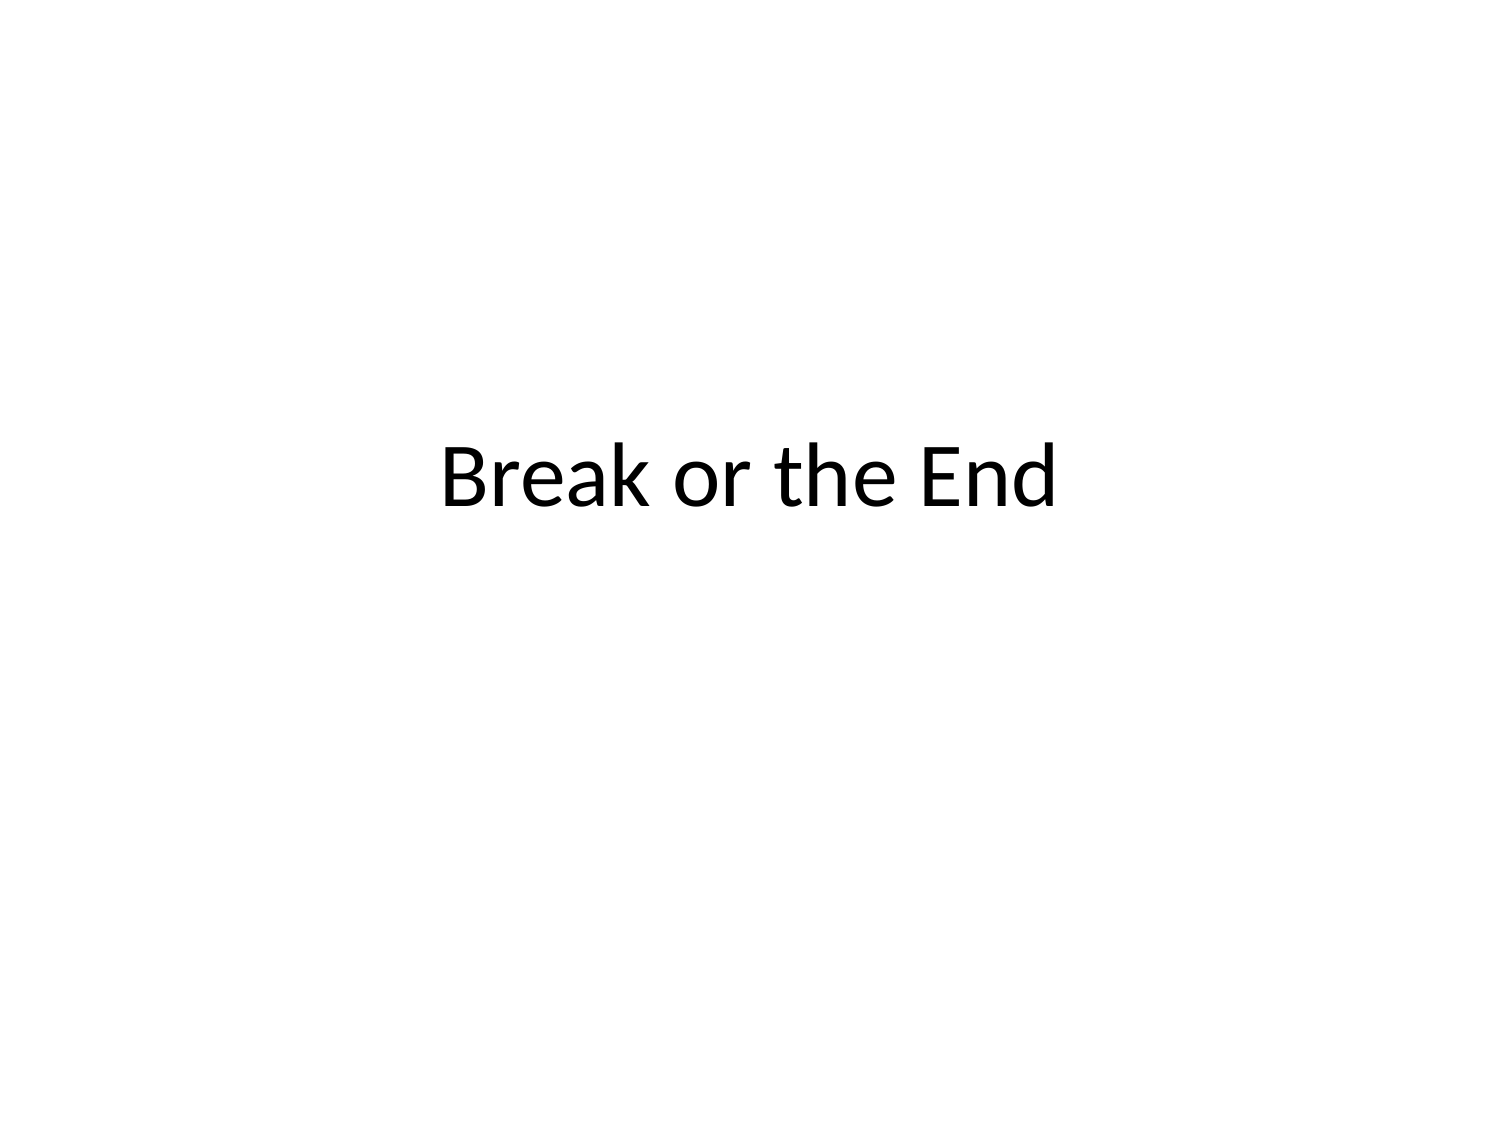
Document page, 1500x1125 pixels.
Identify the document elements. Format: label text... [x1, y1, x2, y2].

title Break or the End [112, 349, 1388, 591]
